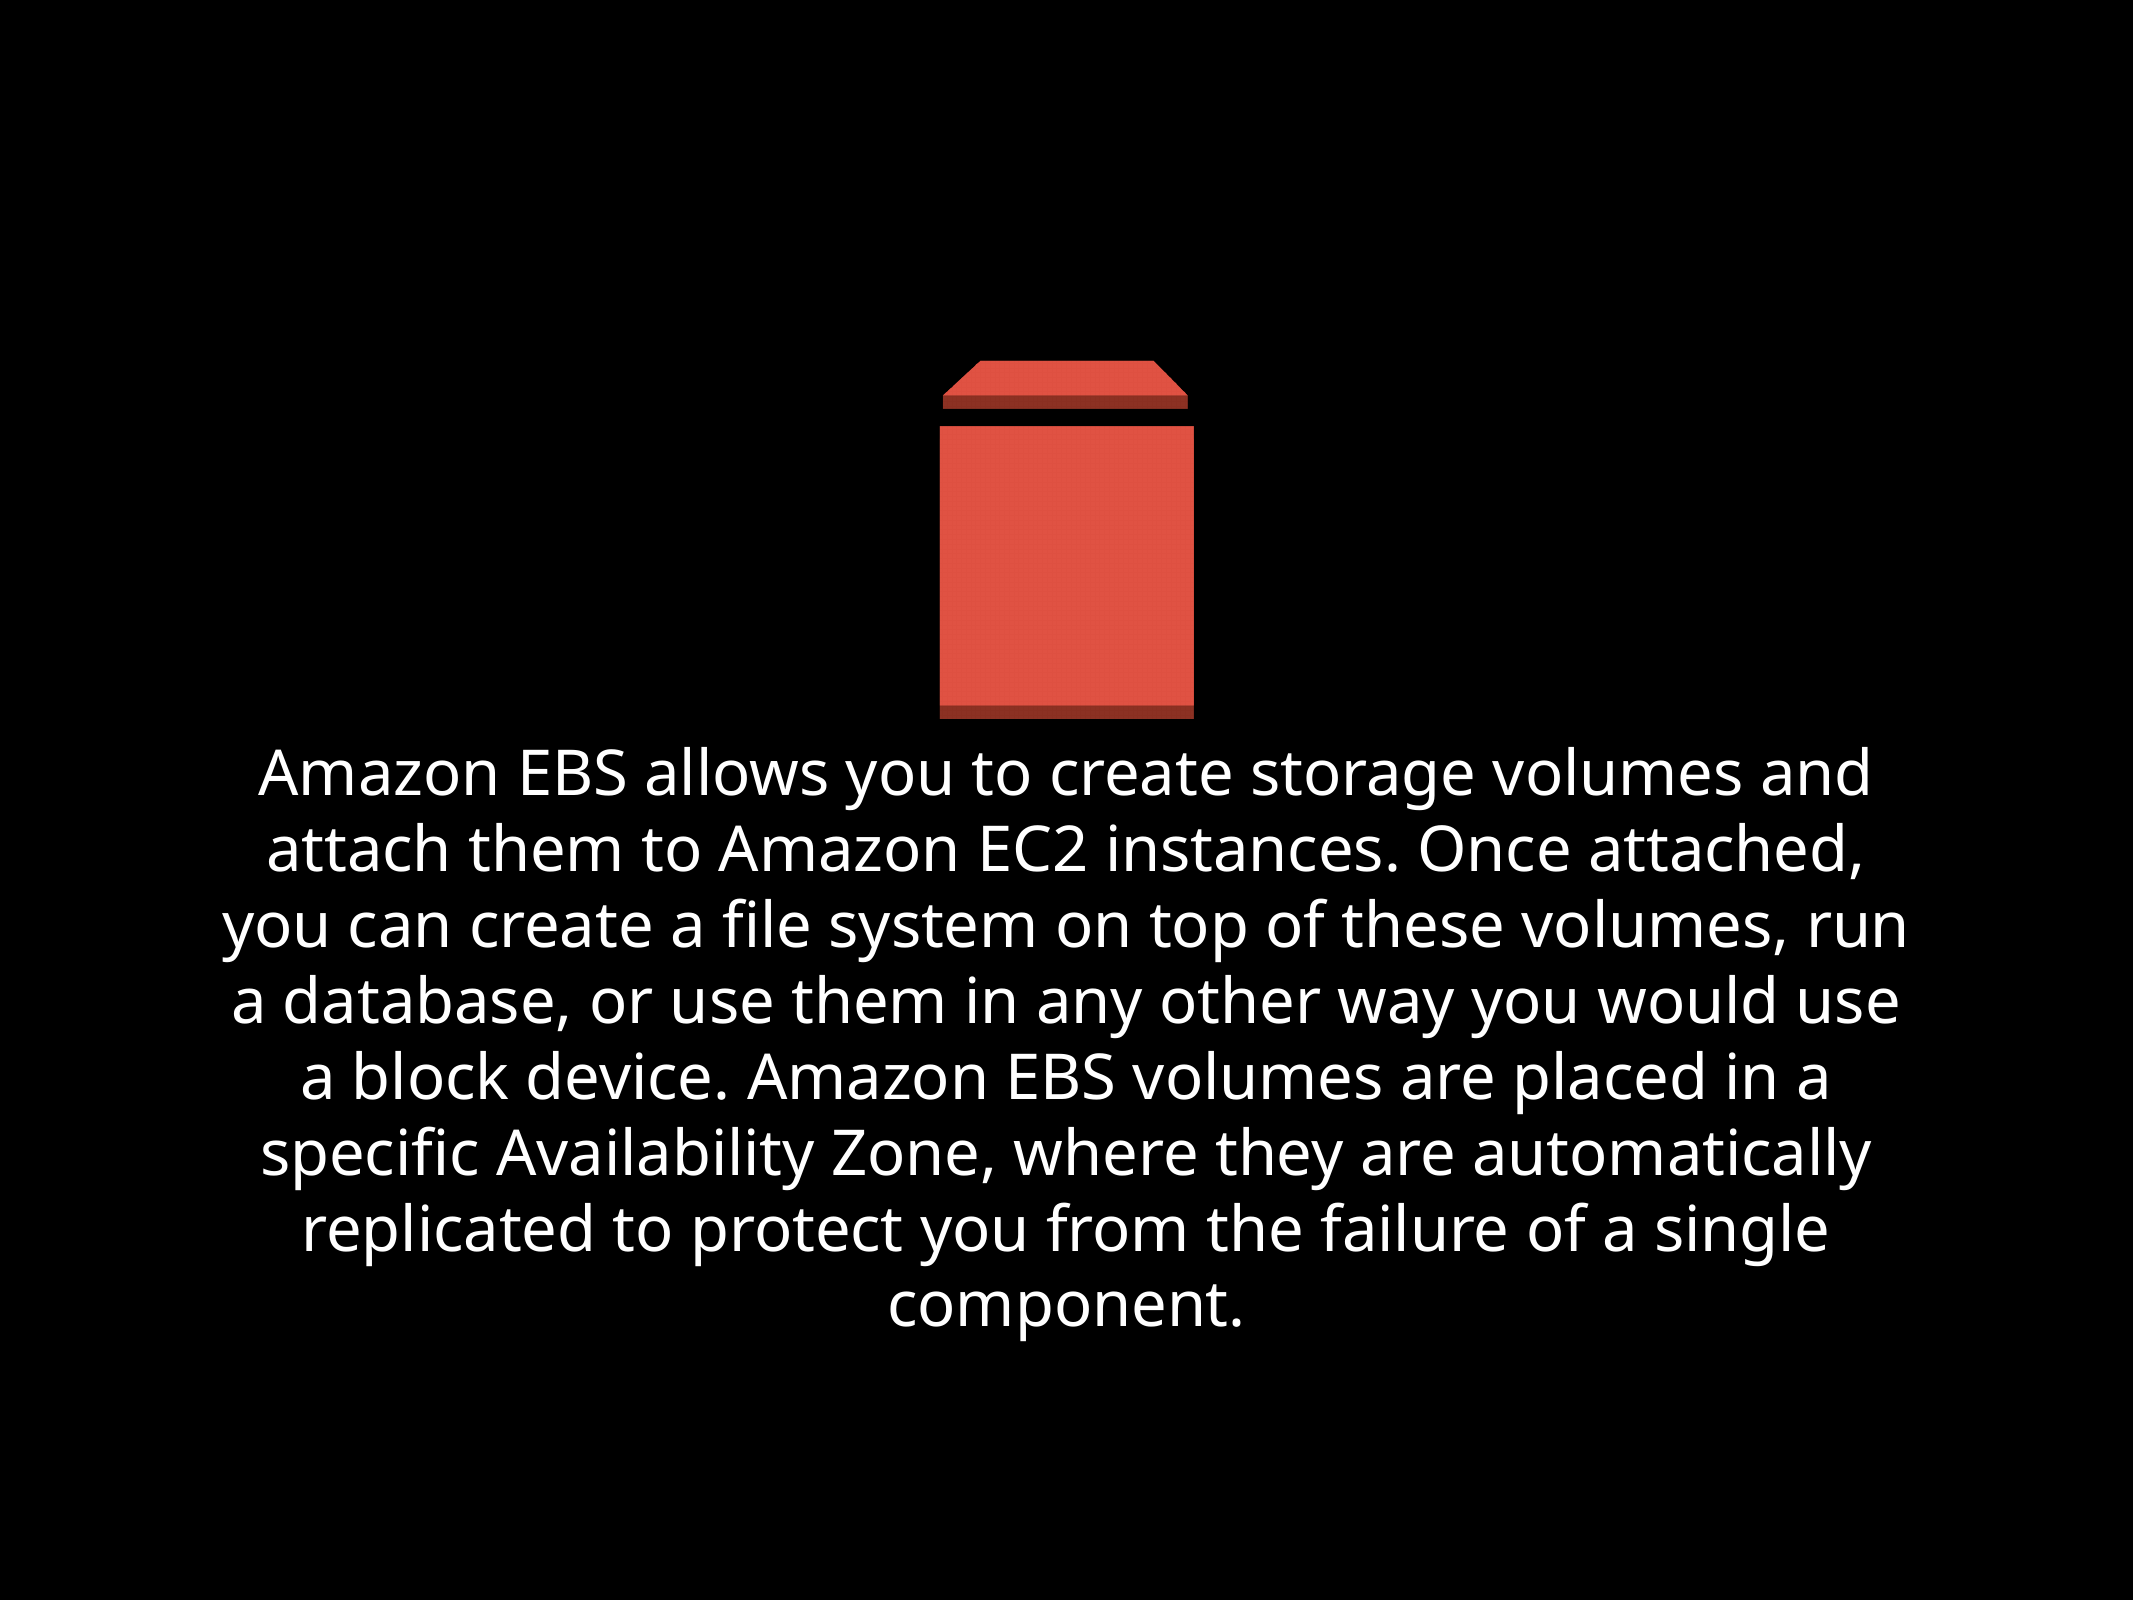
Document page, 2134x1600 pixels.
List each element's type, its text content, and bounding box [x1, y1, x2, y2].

title Amazon EBS allows you to create storage volumes and attach them to Amazon EC2 instances. Once attached, you can create a file system on top of these volumes, run a database, or use them in any other way you would use a block device. Amazon EBS volumes are placed in a specific Availability Zone, where they are automatically replicated to protect you from the failure of a single component. [207, 805, 1926, 1349]
picture [795, 268, 1338, 811]
